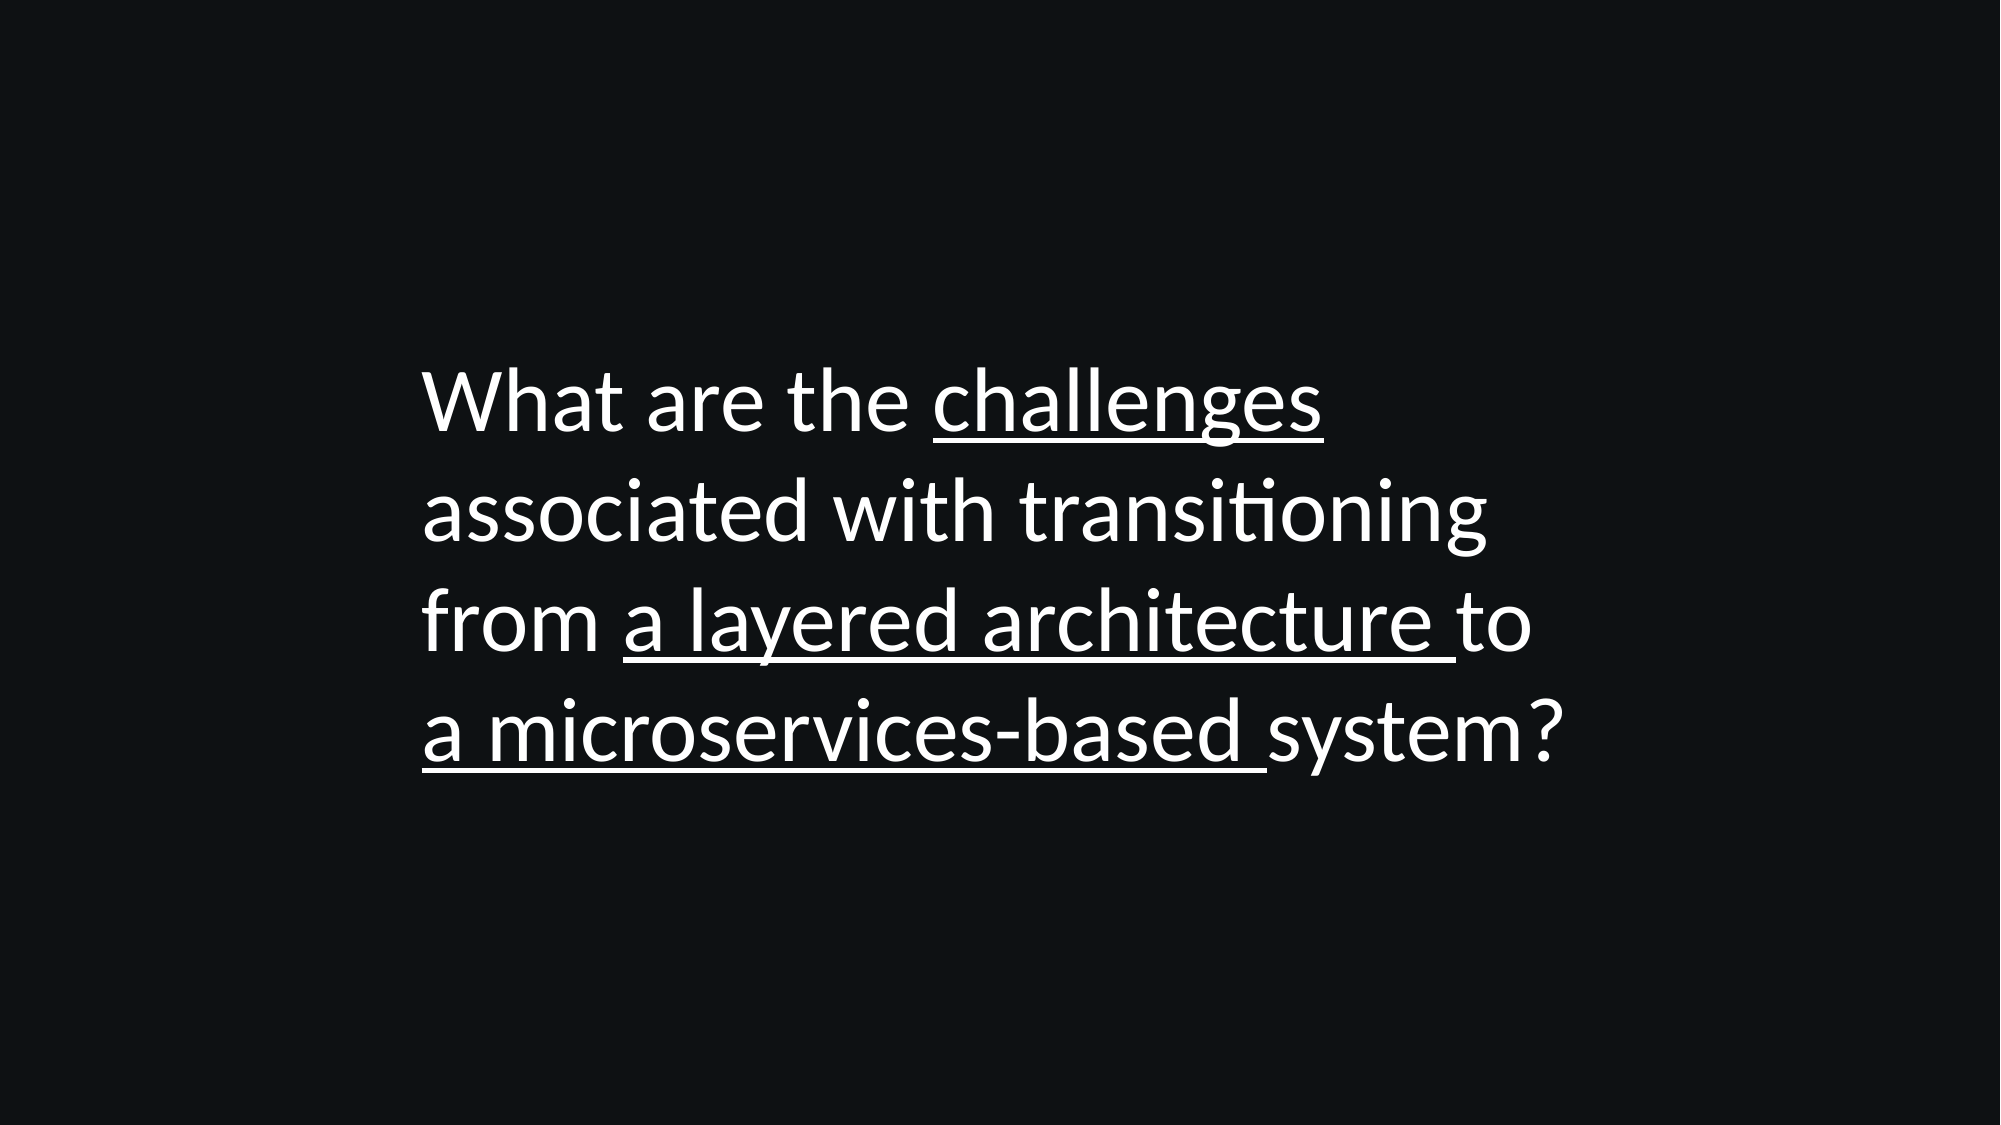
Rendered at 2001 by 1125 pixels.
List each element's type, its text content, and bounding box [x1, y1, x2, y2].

text_box What are the challenges associated with transitioning from a layered architecture to a microservices-based system? [406, 332, 1593, 788]
